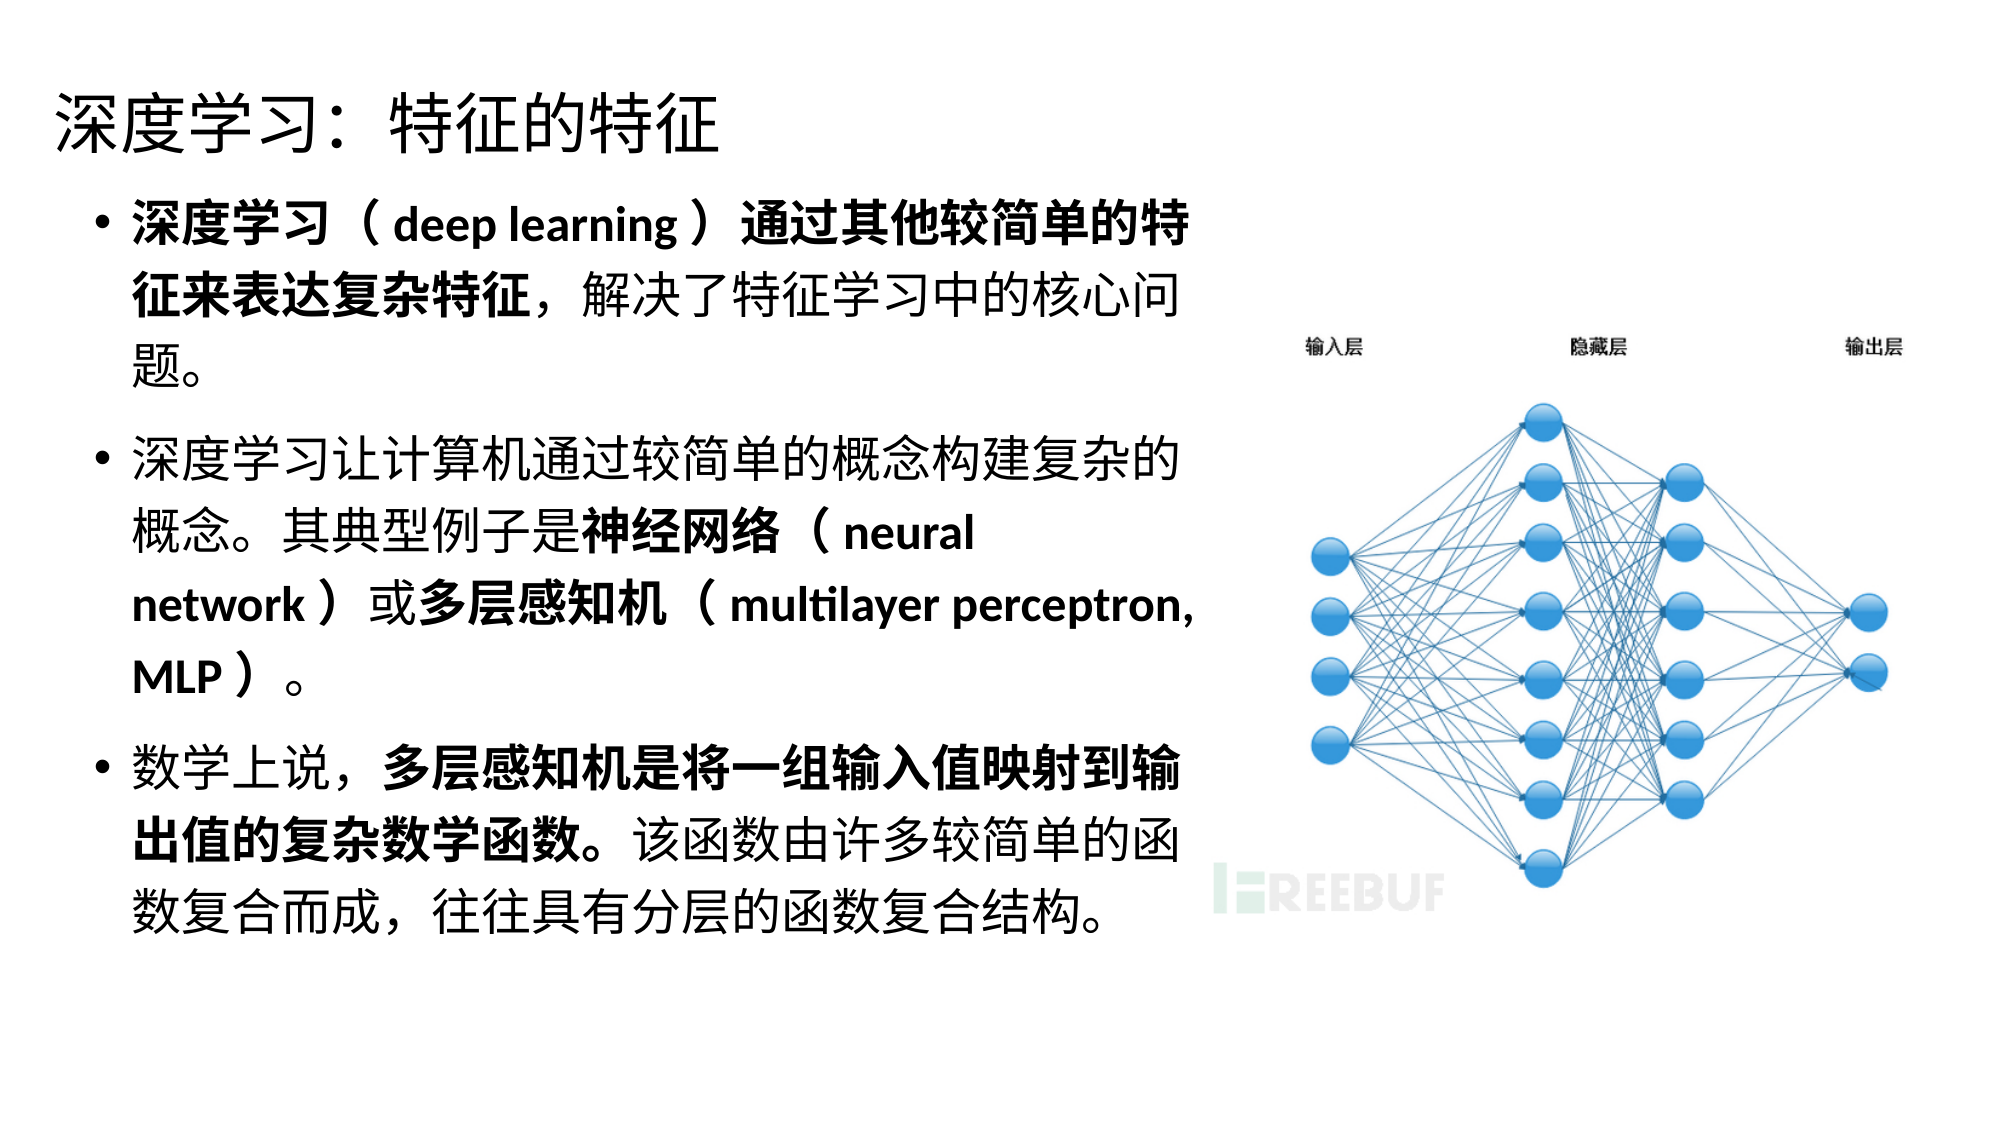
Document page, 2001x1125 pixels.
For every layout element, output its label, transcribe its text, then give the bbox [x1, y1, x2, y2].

title 深度学习：特征的特征 [38, 18, 1764, 237]
list 深度学习（deep learning）通过其他较简单的特征来表达复杂特征，解决了特征学习中的核心问题。 深度学习让计算机通过较简单的概念构建复杂的概念。其典型例子是神经网络（neural network）或多层感知机（multilayer perceptron, MLP）。 数学上说，多层感知机是将一组输入值映射到输出值的复杂数学函数。该函数由许多较简单的函数复合而成，往往具有分层的函数复合结构。 [78, 171, 1214, 1082]
picture [1192, 295, 2000, 922]
